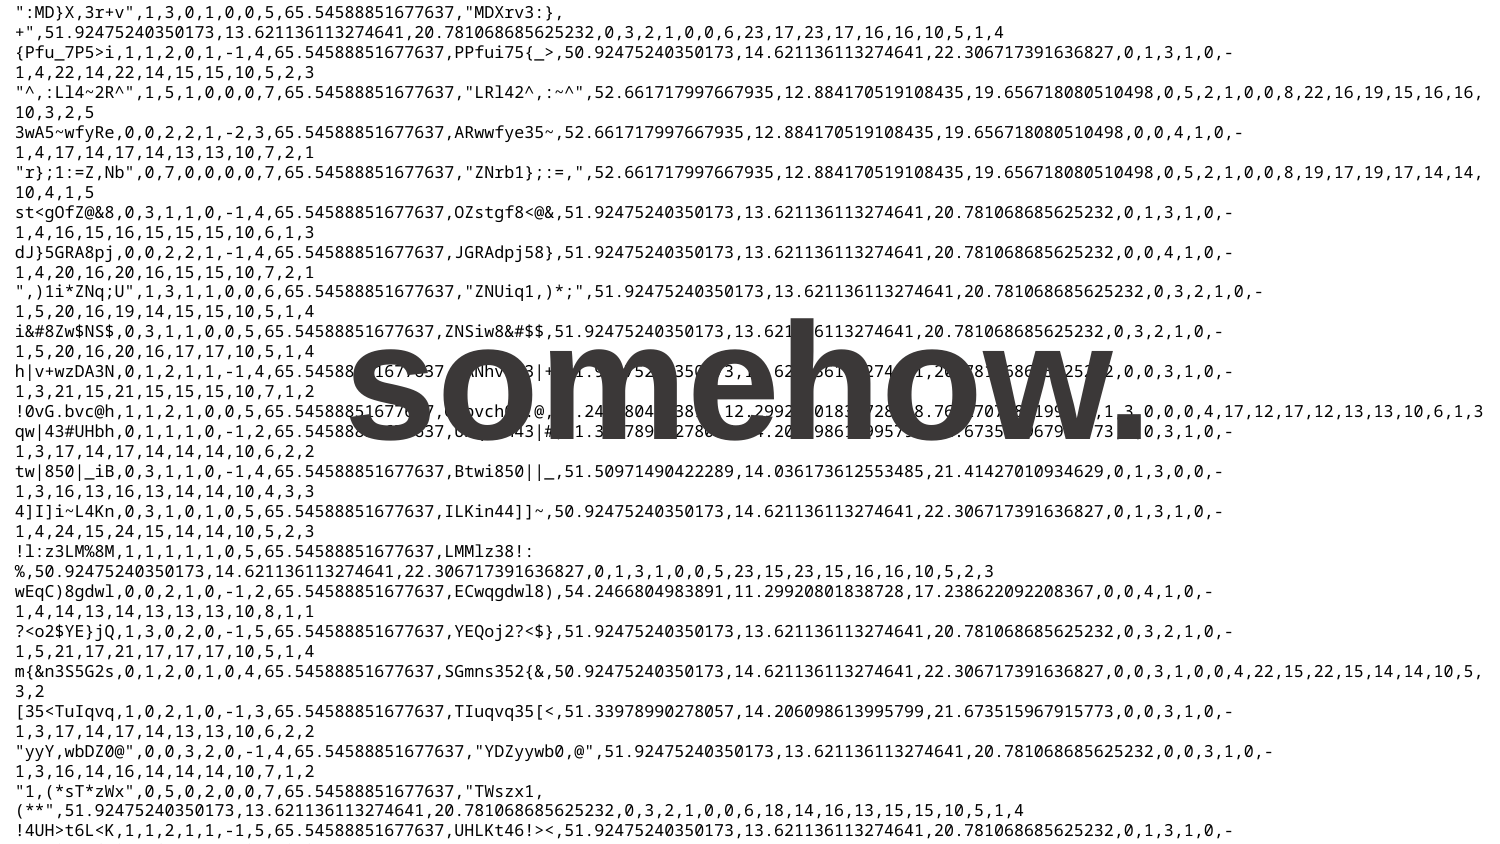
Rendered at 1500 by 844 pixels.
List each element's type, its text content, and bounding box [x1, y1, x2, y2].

text_box somehow. [102, 210, 1397, 562]
text_box ":MD}X,3r+v",1,3,0,1,0,0,5,65.54588851677637,"MDXrv3:},+",51.92475240350173,13.621136113274641,20.781068685625232,0,3,2,1,0,0,6,23,17,23,17,16,16,10,5,1,4 {Pfu_7P5>i,1,1,2,0,1,-1,4,65.54588851677637,PPfui75{_>,50.92475240350173,14.621136113274641,22.306717391636827,0,1,3,1,0,-1,4,22,14,22,14,15,15,10,5,2,3 "^,:Ll4~2R^",1,5,1,0,0,0,7,65.54588851677637,"LRl42^,:~^",52.661717997667935,12.884170519108435,19.656718080510498,0,5,2,1,0,0,8,22,16,19,15,16,16,10,3,2,5 3wA5~wfyRe,0,0,2,2,1,-2,3,65.54588851677637,ARwwfye35~,52.661717997667935,12.884170519108435,19.656718080510498,0,0,4,1,0,-1,4,17,14,17,14,13,13,10,7,2,1 "r};1:=Z,Nb",0,7,0,0,0,0,7,65.54588851677637,"ZNrb1};:=,",52.661717997667935,12.884170519108435,19.656718080510498,0,5,2,1,0,0,8,19,17,19,17,14,14,10,4,1,5 st<gOfZ@&8,0,3,1,1,0,-1,4,65.54588851677637,OZstgf8<@&,51.92475240350173,13.621136113274641,20.781068685625232,0,1,3,1,0,-1,4,16,15,16,15,15,15,10,6,1,3 dJ}5GRA8pj,0,0,2,2,1,-1,4,65.54588851677637,JGRAdpj58},51.92475240350173,13.621136113274641,20.781068685625232,0,0,4,1,0,-1,4,20,16,20,16,15,15,10,7,2,1 ",)1i*ZNq;U",1,3,1,1,0,0,6,65.54588851677637,"ZNUiq1,)*;",51.92475240350173,13.621136113274641,20.781068685625232,0,3,2,1,0,-1,5,20,16,19,14,15,15,10,5,1,4 i&#8Zw$NS$,0,3,1,1,0,0,5,65.54588851677637,ZNSiw8&#$$,51.92475240350173,13.621136113274641,20.781068685625232,0,3,2,1,0,-1,5,20,16,20,16,17,17,10,5,1,4 h|v+wzDA3N,0,1,2,1,1,-1,4,65.54588851677637,DANhvwz3|+,51.92475240350173,13.621136113274641,20.781068685625232,0,0,3,1,0,-1,3,21,15,21,15,15,15,10,7,1,2 !0vG.bvc@h,1,1,2,1,0,0,5,65.54588851677637,Gvbvch0!.@,53.2466804983891,12.29920801838728,18.76427079821996,0,1,3,0,0,0,4,17,12,17,12,13,13,10,6,1,3 qw|43#UHbh,0,1,1,1,0,-1,2,65.54588851677637,UHqwbh43|#,51.33978990278057,14.206098613995799,21.673515967915773,0,0,3,1,0,-1,3,17,14,17,14,14,14,10,6,2,2 tw|850|_iB,0,3,1,1,0,-1,4,65.54588851677637,Btwi850||_,51.50971490422289,14.036173612553485,21.41427010934629,0,1,3,0,0,-1,3,16,13,16,13,14,14,10,4,3,3 4]I]i~L4Kn,0,3,1,0,1,0,5,65.54588851677637,ILKin44]]~,50.92475240350173,14.621136113274641,22.306717391636827,0,1,3,1,0,-1,4,24,15,24,15,14,14,10,5,2,3 !l:z3LM%8M,1,1,1,1,1,0,5,65.54588851677637,LMMlz38!:%,50.92475240350173,14.621136113274641,22.306717391636827,0,1,3,1,0,0,5,23,15,23,15,16,16,10,5,2,3 wEqC)8gdwl,0,0,2,1,0,-1,2,65.54588851677637,ECwqgdwl8),54.2466804983891,11.29920801838728,17.238622092208367,0,0,4,1,0,-1,4,14,13,14,13,13,13,10,8,1,1 ?<o2$YE}jQ,1,3,0,2,0,-1,5,65.54588851677637,YEQoj2?<$},51.92475240350173,13.621136113274641,20.781068685625232,0,3,2,1,0,-1,5,21,17,21,17,17,17,10,5,1,4 m{&n3S5G2s,0,1,2,0,1,0,4,65.54588851677637,SGmns352{&,50.92475240350173,14.621136113274641,22.306717391636827,0,0,3,1,0,0,4,22,15,22,15,14,14,10,5,3,2 [35<TuIqvq,1,0,2,1,0,-1,3,65.54588851677637,TIuqvq35[<,51.33978990278057,14.206098613995799,21.673515967915773,0,0,3,1,0,-1,3,17,14,17,14,13,13,10,6,2,2 "yyY,wbDZ0@",0,0,3,2,0,-1,4,65.54588851677637,"YDZyywb0,@",51.92475240350173,13.621136113274641,20.781068685625232,0,0,3,1,0,-1,3,16,14,16,14,14,14,10,7,1,2 "1,(*sT*zWx",0,5,0,2,0,0,7,65.54588851677637,"TWszx1,(**",51.92475240350173,13.621136113274641,20.781068685625232,0,3,2,1,0,0,6,18,14,16,13,15,15,10,5,1,4 !4UH>t6L<K,1,1,2,1,1,-1,5,65.54588851677637,UHLKt46!><,51.92475240350173,13.621136113274641,20.781068685625232,0,1,3,1,0,-1,4,24,16,24,16,17,17,10,5,2,3 dLZx{s$1i:,0,1,1,1,0,0,3,65.54588851677637,LZdxsi1{$:,51.92475240350173,13.621136113274641,20.781068685625232,0,1,3,1,0,-1,4,18,15,18,15,15,15,10,6,1,3 ;5NemelGX8,1,0,4,1,1,-1,6,65.54588851677637,NGXemel58;,51.92475240350173,13.621136113274641,20.781068685625232,0,0,4,1,0,-1,4,16,14,16,14,13,13,10,7,2,1 "i7#op,N2c6",0,1,1,0,1,-1,2,65.54588851677637,"Niopc726#,",51.92475240350173,13.621136113274641,20.781068685625232,0,0,3,0,0,-1,2,19,14,19,14,12,12,10,5,3,2 t-pg8ceMUs,0,0,3,1,1,-1,4,65.54588851677637,MUtpgces8-,54.2466804983891,11.29920801838728,17.238622092208367,0,0,4,1,0,-1,4,16,13,16,13,12,12,10,8,1,1 j;W7<=p*lq,0,5,0,0,0,0,5,65.54588851677637,Wjplq7;<=*,52.92475240350173,12.621136113274641,19.25541997961364,0,3,2,0,0,0,5,19,13,18,14,13,13,10,5,1,4 :r6Sa/t*|&,1,5,1,0,1,-1,7,65.54588851677637,Srat6:/*|&,53.2466804983891,12.29920801838728,18.76427079821996,0,5,2,0,0,-1,6,20,14,20,14,15,15,10,4,1,5 1$Z?=LK(Eo,0,5,0,1,0,0,6,65.54588851677637,ZLKEo1$?=(,52.92475240350173,12.621136113274641,19.25541997961364,0,3,2,1,0,-1,5,21,17,21,17,17,17,10,5,1,4 wu*QjE{u{3,0,3,1,1,0,-2,3,65.54588851677637,QEwuju3*{{,51.92475240350173,13.621136113274641,20.781068685625232,0,1,3,1,0,-1,4,21,14,20,14,15,15,10,6,1,3 0&BvcTBJua,0,0,3,1,0,-1,3,65.54588851677637,BTBJvcua0&,52.92475240350173,12.621136113274641,19.25541997961364,0,0,4,1,0,0,5,16,15,16,15,15,15,10,8,1,1 %@5B{0bNHL,1,1,2,1,0,0,5,65.54588851677637,BNHLb50%@{,51.92475240350173,13.621136113274641,20.781068685625232,0,1,3,1,0,0,5,22,18,22,18,17,17,10,5,2,3 oPML~G}O8g,0,1,1,1,1,-1,3,65.54588851677637,PMLGOog8~},52.661717997667935,12.884170519108435,19.656718080510498,0,0,3,1,0,-1,3,23,17,23,17,17,17,10,7,1,2 "7o{,%~hM6D",0,5,1,1,1,-1,7,65.54588851677637,"MDoh76{,%~",51.33978990278057,14.206098613995799,21.673515967915773,0,3,2,1,0,-1,5,21,16,21,16,15,15,10,4,2,4 ^d)6JgD:N8,1,1,1,1,0,0,4,65.54588851677637,JDNdg68^):,50.92475240350173,14.621136113274641,22.306717391636827,0,1,3,1,0,0,5,21,16,20,14,16,16,10,5,2,3 b5SAY8V7n$,0,0,4,1,1,-1,5,65.54588851677637,SAYVbn587$,51.92475240350173,13.621136113274641,20.781068685625232,0,0,4,1,0,-1,4,21,15,21,15,15,15,10,6,3,1 j;LqL8GHN8,0,0,3,1,1,0,5,65.54588851677637,LLGHNjq88;,52.661717997667935,12.884170519108435,19.656718080510498,0,0,4,1,0,0,5,20,16,20,16,15,15,10,7,2,1 &G};a+5.}Z,1,7,0,0,0,0,8,65.54588851677637,GZa5&};+.},54.2466804983891,11.29920801838728,17.238622092208367,0,7,1,1,0,-1,8,23,18,23,18,16,16,10,3,1,6 ^S9ha|[c&a,1,3,1,0,1,-1,5,65.54588851677637,Shaca9^|[&,52.92475240350173,12.621136113274641,19.25541997961364,0,3,2,0,0,-1,4,21,14,20,14,14,14,10,5,1,4 8Y*sAm>H[l,0,3,1,1,0,-1,4,65.54588851677637,YAHsml8*>[,51.50971490422289,14.036173612553485,21.41427010934629,0,1,3,1,0,-1,4,24,15,23,15,15,15,10,6,1,3 gN2b[7K(Al,0,1,1,1,1,-1,3,65.54588851677637,NKAgbl27[(,50.92475240350173,14.621136113274641,22.306717391636827,0,0,3,1,0,-1,3,21,16,21,16,14,14,10,6,2,2 }GdB.J/2pJ,1,1,2,2,0,0,6,65.54588851677637,GBJJdp2}./,51.92475240350173,13.621136113274641,20.781068685625232,0,1,3,1,0,0,5,21,17,21,17,15,15,10,6,1,3 [0, 0, 1500, 844]
